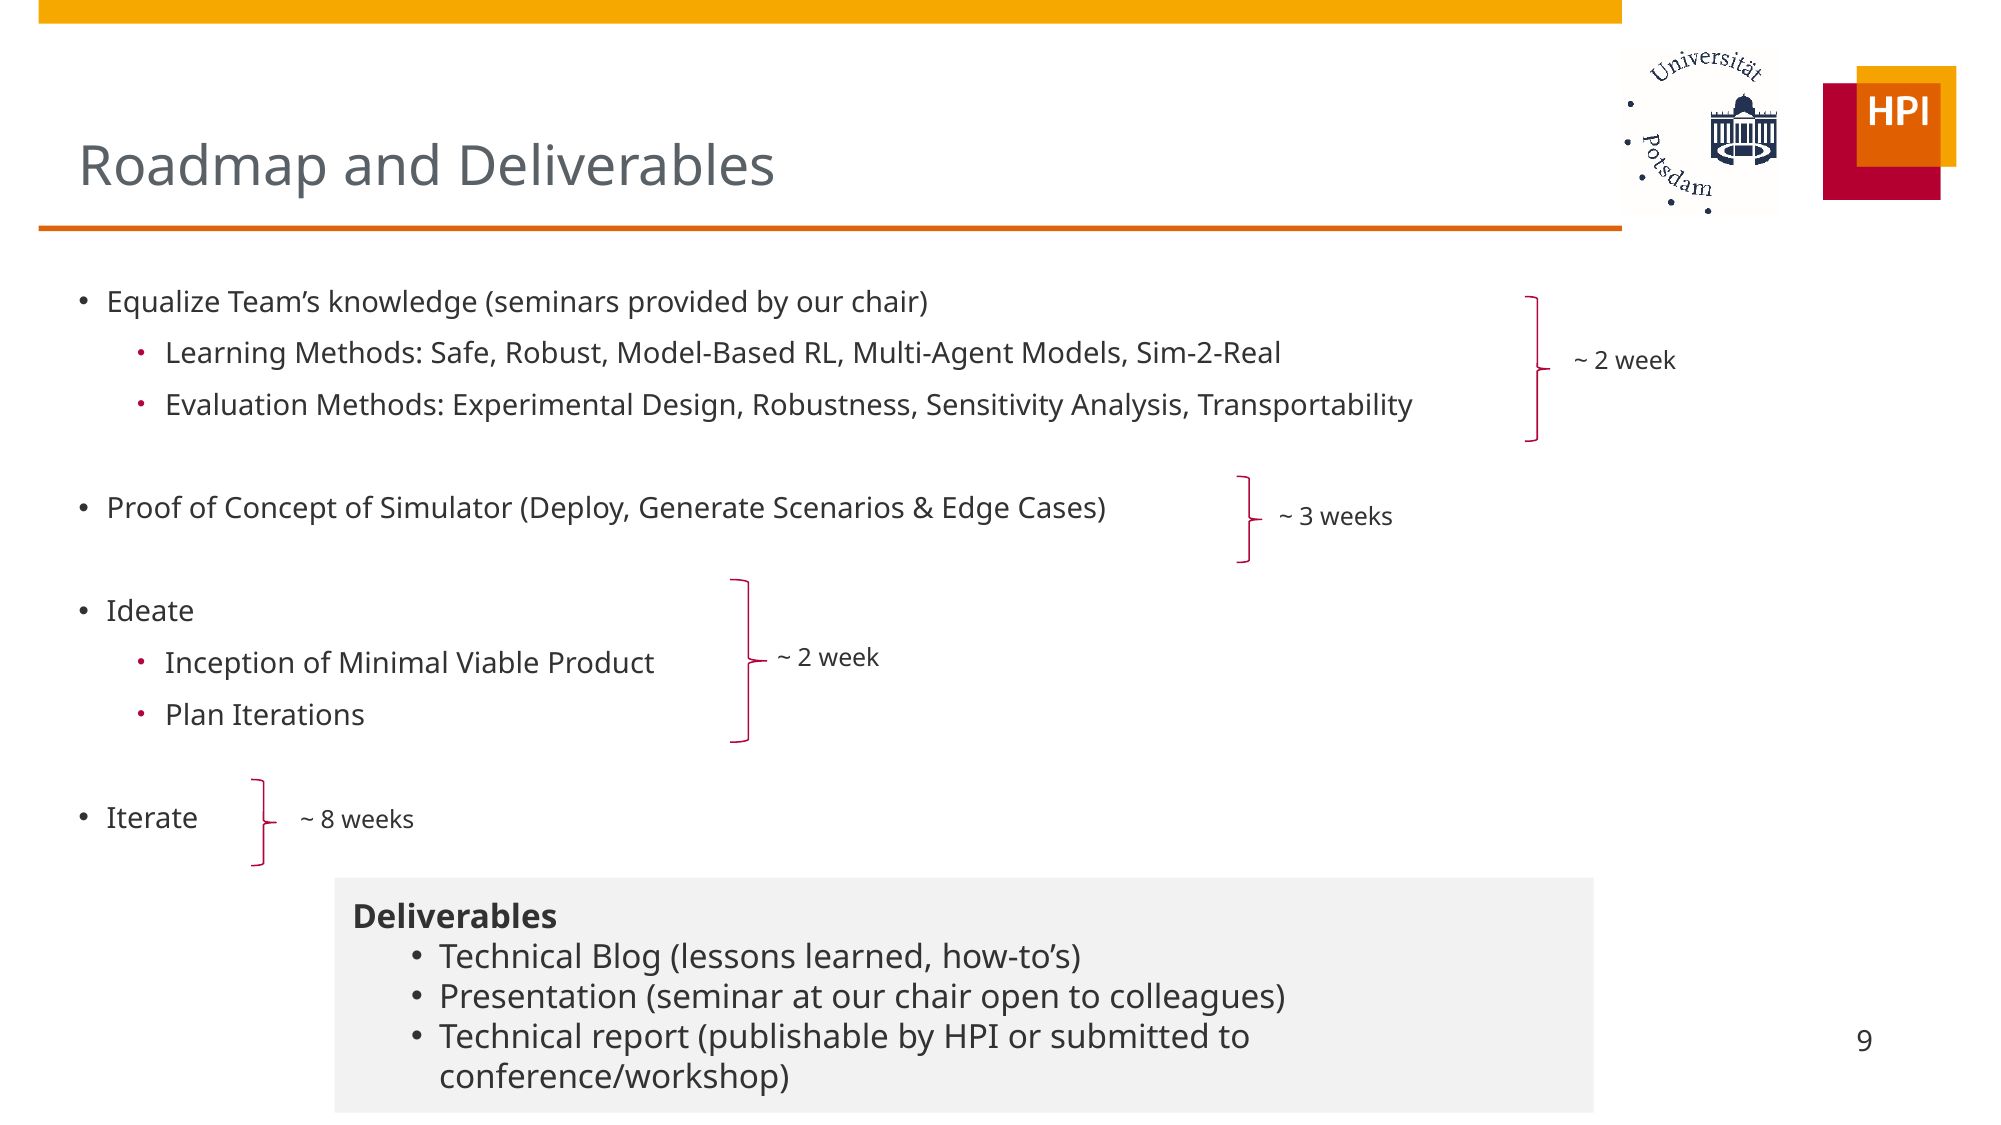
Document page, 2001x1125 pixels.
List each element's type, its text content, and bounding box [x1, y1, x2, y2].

list Equalize Team’s knowledge (seminars provided by our chair) Learning Methods: Safe, Robust, Model-Based RL, Multi-Agent Models, Sim-2-Real Evaluation Methods: Experimental Design, Robustness, Sensitivity Analysis, Transportability Proof of Concept of Simulator (Deploy, Generate Scenarios & Edge Cases) Ideate Inception of Minimal Viable Product Plan Iterations Iterate [78, 271, 1525, 866]
text_box [730, 578, 768, 743]
text_box ~ 2 week [777, 641, 940, 681]
text_box [1236, 475, 1263, 564]
text_box ~ 2 week [1573, 345, 1726, 384]
picture [1823, 66, 1957, 200]
text_box [251, 778, 277, 867]
picture [1622, 49, 1779, 216]
text_box ~ 3 weeks [1278, 500, 1508, 539]
slide_number 9 [1838, 1011, 1961, 1062]
text_box Deliverables Technical Blog (lessons learned, how-to’s) Presentation (seminar at our chair open to colleagues) Technical report (publishable by HPI or submitted to conference/workshop) [332, 876, 1596, 1115]
title Roadmap and Deliverables [78, 23, 1583, 227]
text_box ~ 8 weeks [300, 803, 530, 843]
text_box [1524, 295, 1551, 443]
